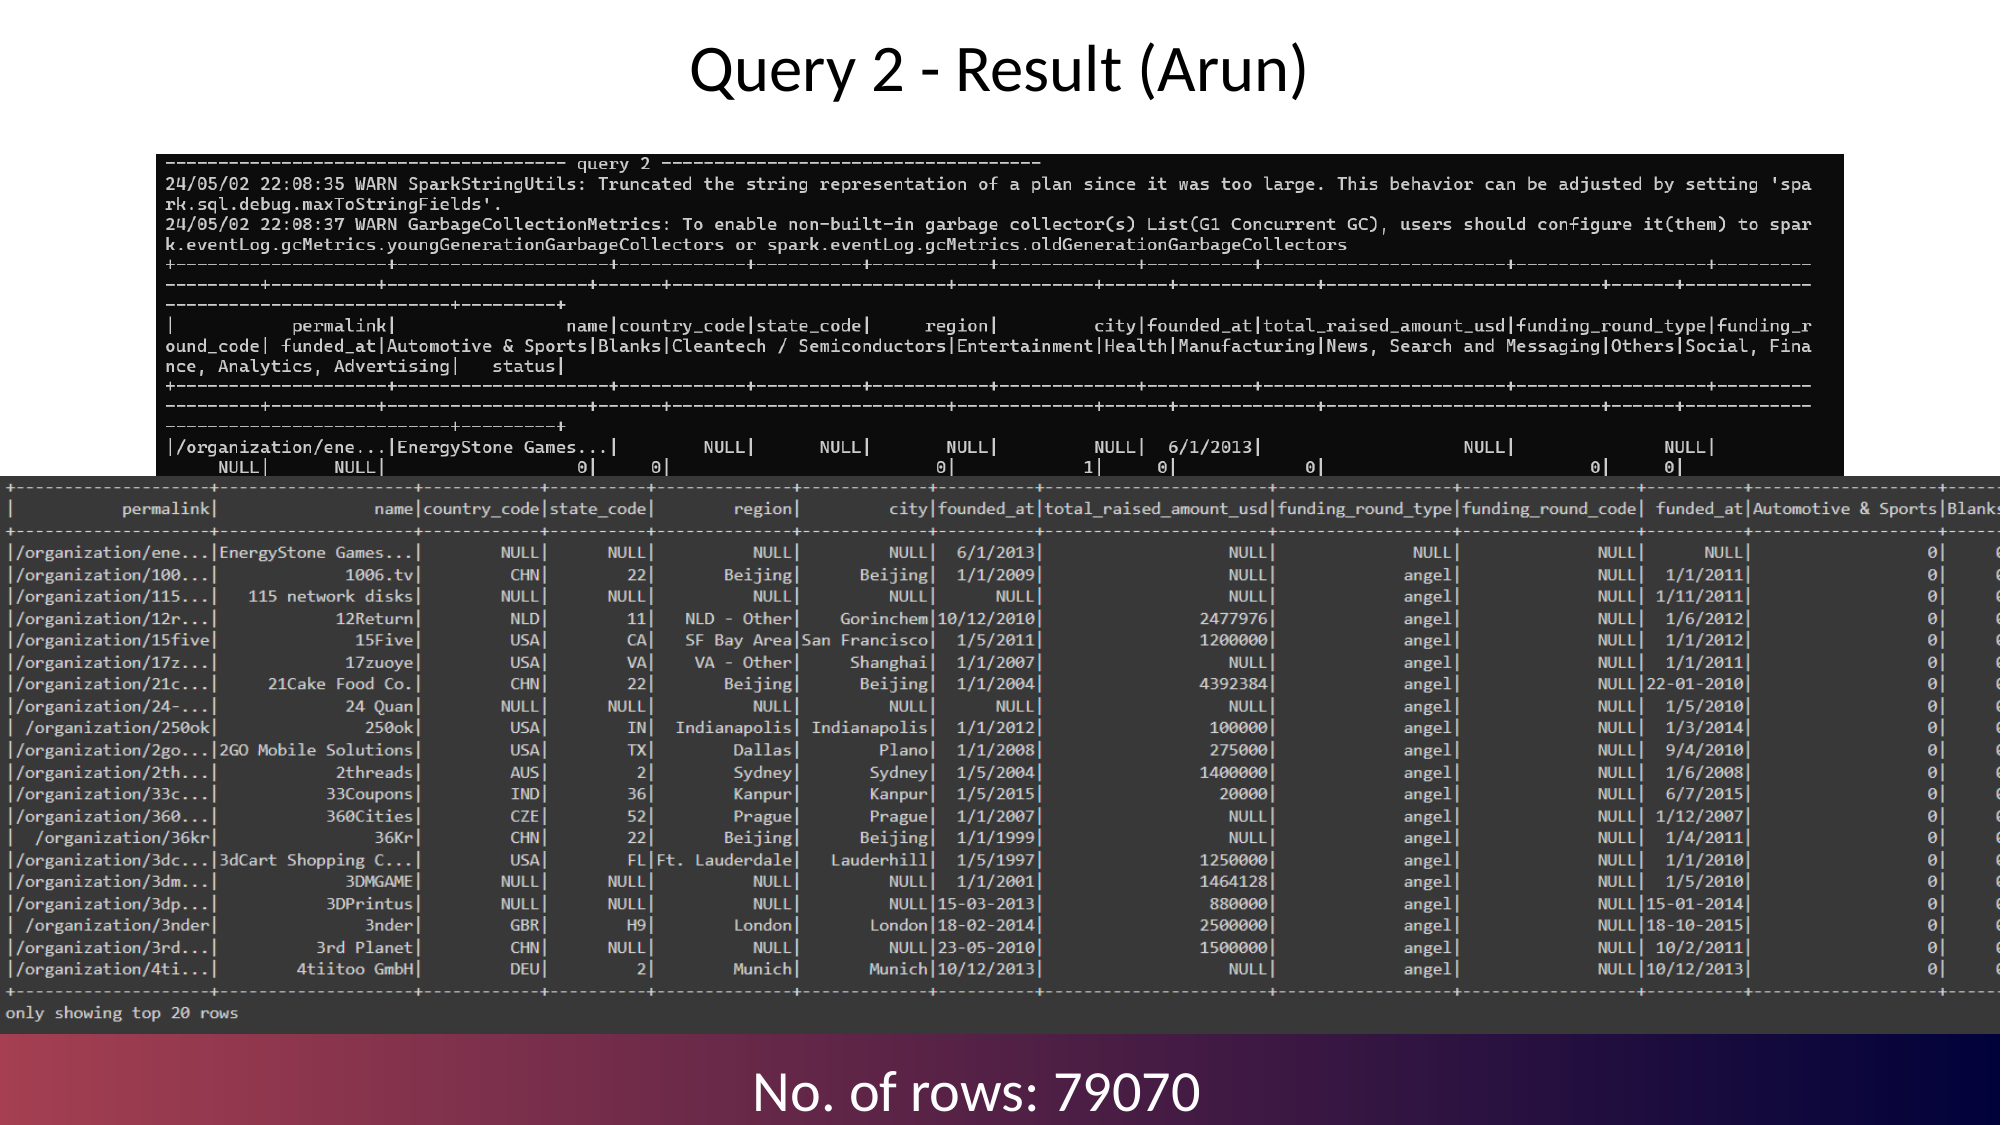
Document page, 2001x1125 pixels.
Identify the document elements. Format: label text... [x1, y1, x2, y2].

picture [0, 154, 2000, 1035]
text_box No. of rows: 79070 [738, 1046, 1298, 1121]
text_box [0, 1044, 2000, 1125]
title Query 2 - Result (Arun) [137, 24, 1863, 115]
